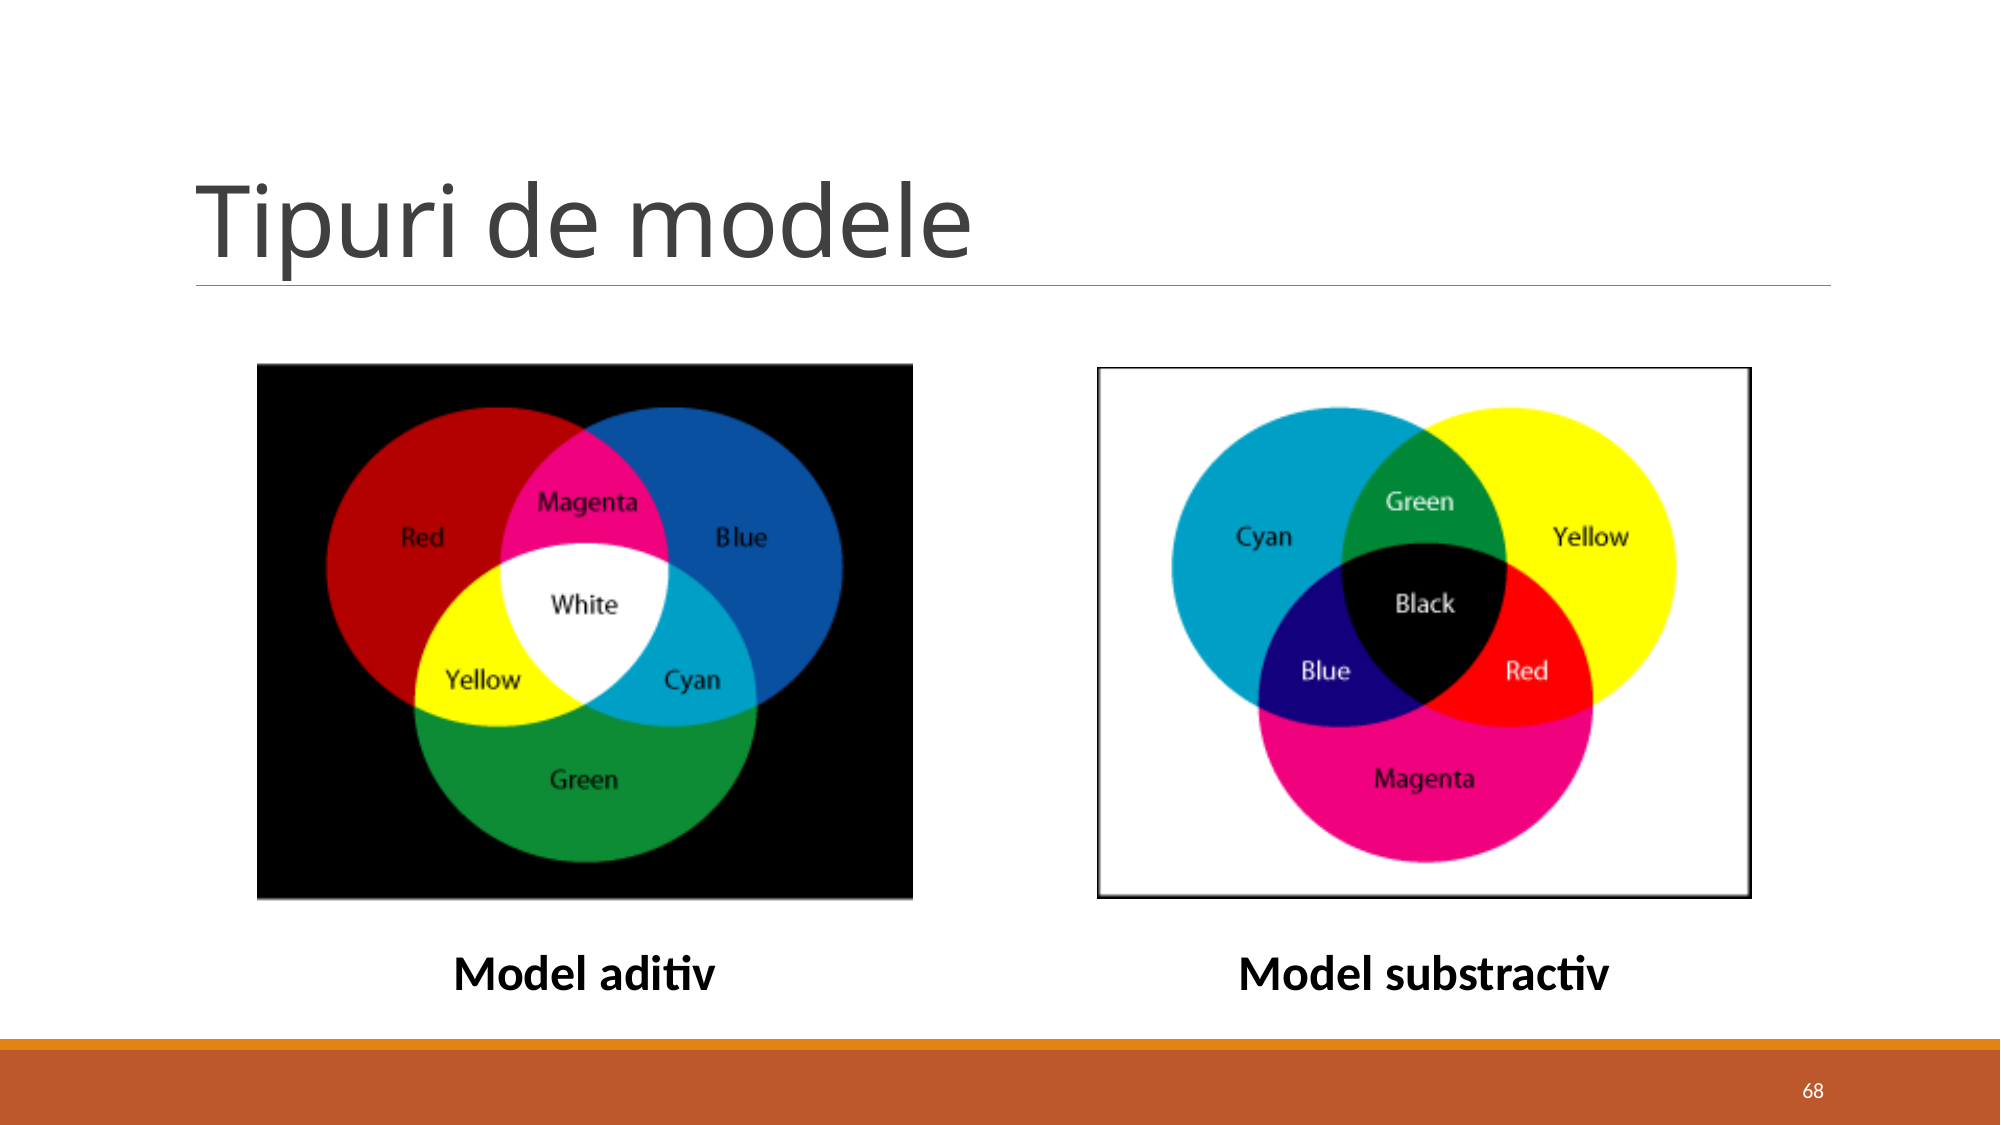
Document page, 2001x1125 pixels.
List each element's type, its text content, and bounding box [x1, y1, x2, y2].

text_box Model substractiv [1224, 932, 1626, 1008]
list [1097, 366, 1753, 899]
slide_number 68 [1624, 1059, 1840, 1120]
text_box Model aditiv [438, 932, 732, 1008]
title Tipuri de modele [180, 47, 1830, 285]
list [257, 360, 913, 906]
